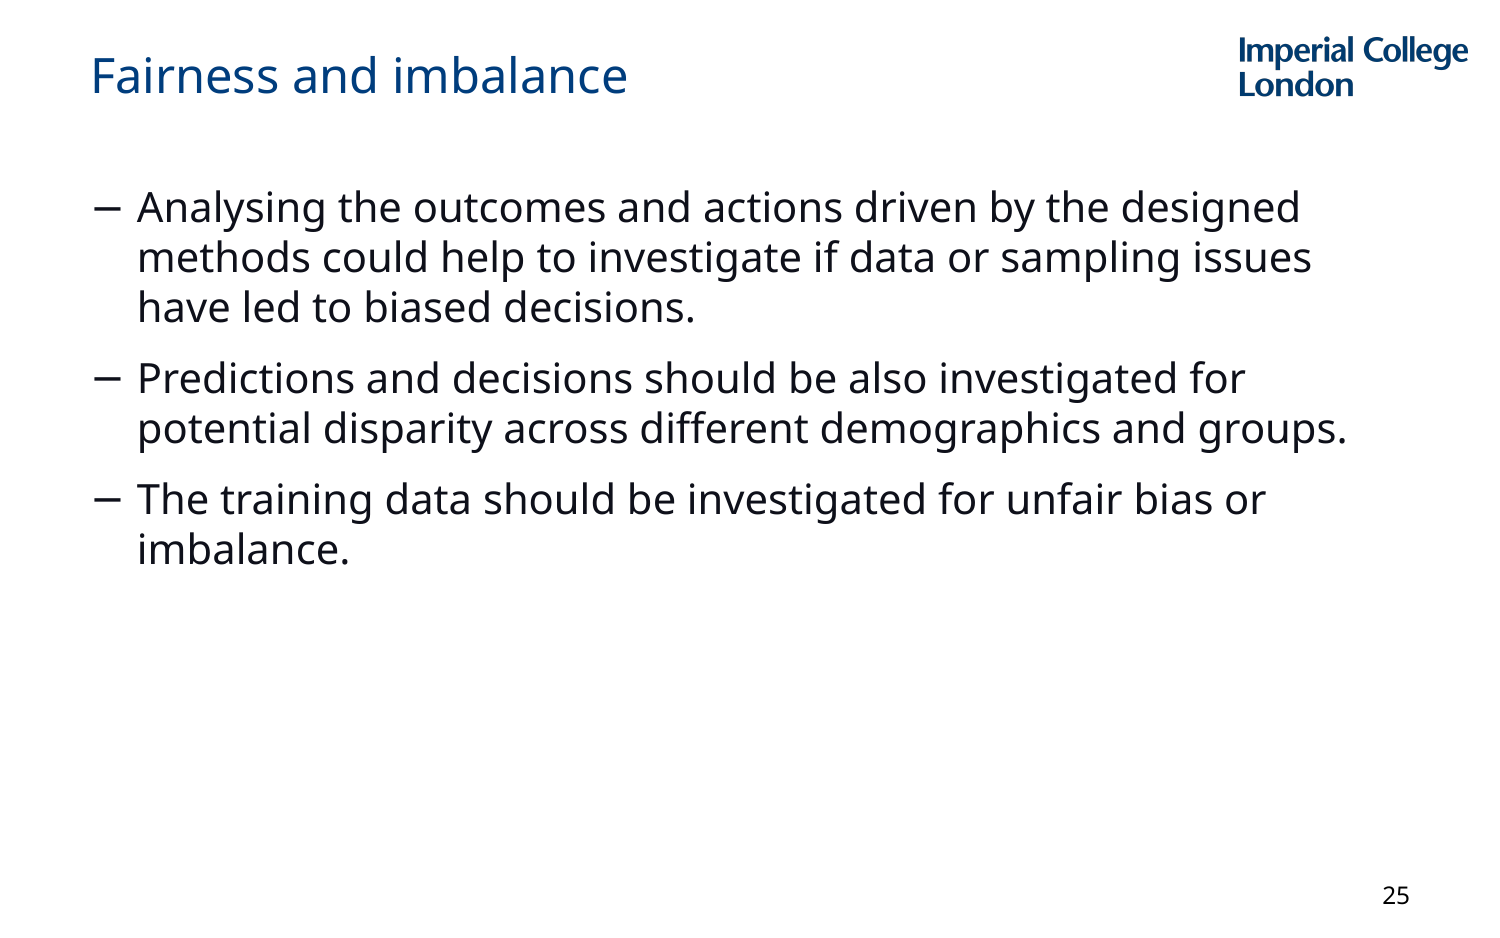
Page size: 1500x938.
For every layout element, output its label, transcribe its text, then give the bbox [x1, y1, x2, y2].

slide_number 25 [1074, 872, 1426, 920]
picture [1425, 18, 1486, 114]
title Fairness and imbalance [75, 0, 1425, 153]
list Analysing the outcomes and actions driven by the designed methods could help to investigate if data or sampling issues have led to biased decisions. Predictions and decisions should be also investigated for potential disparity across different demographics and groups. The training data should be investigated for unfair bias or imbalance. [75, 173, 1425, 853]
